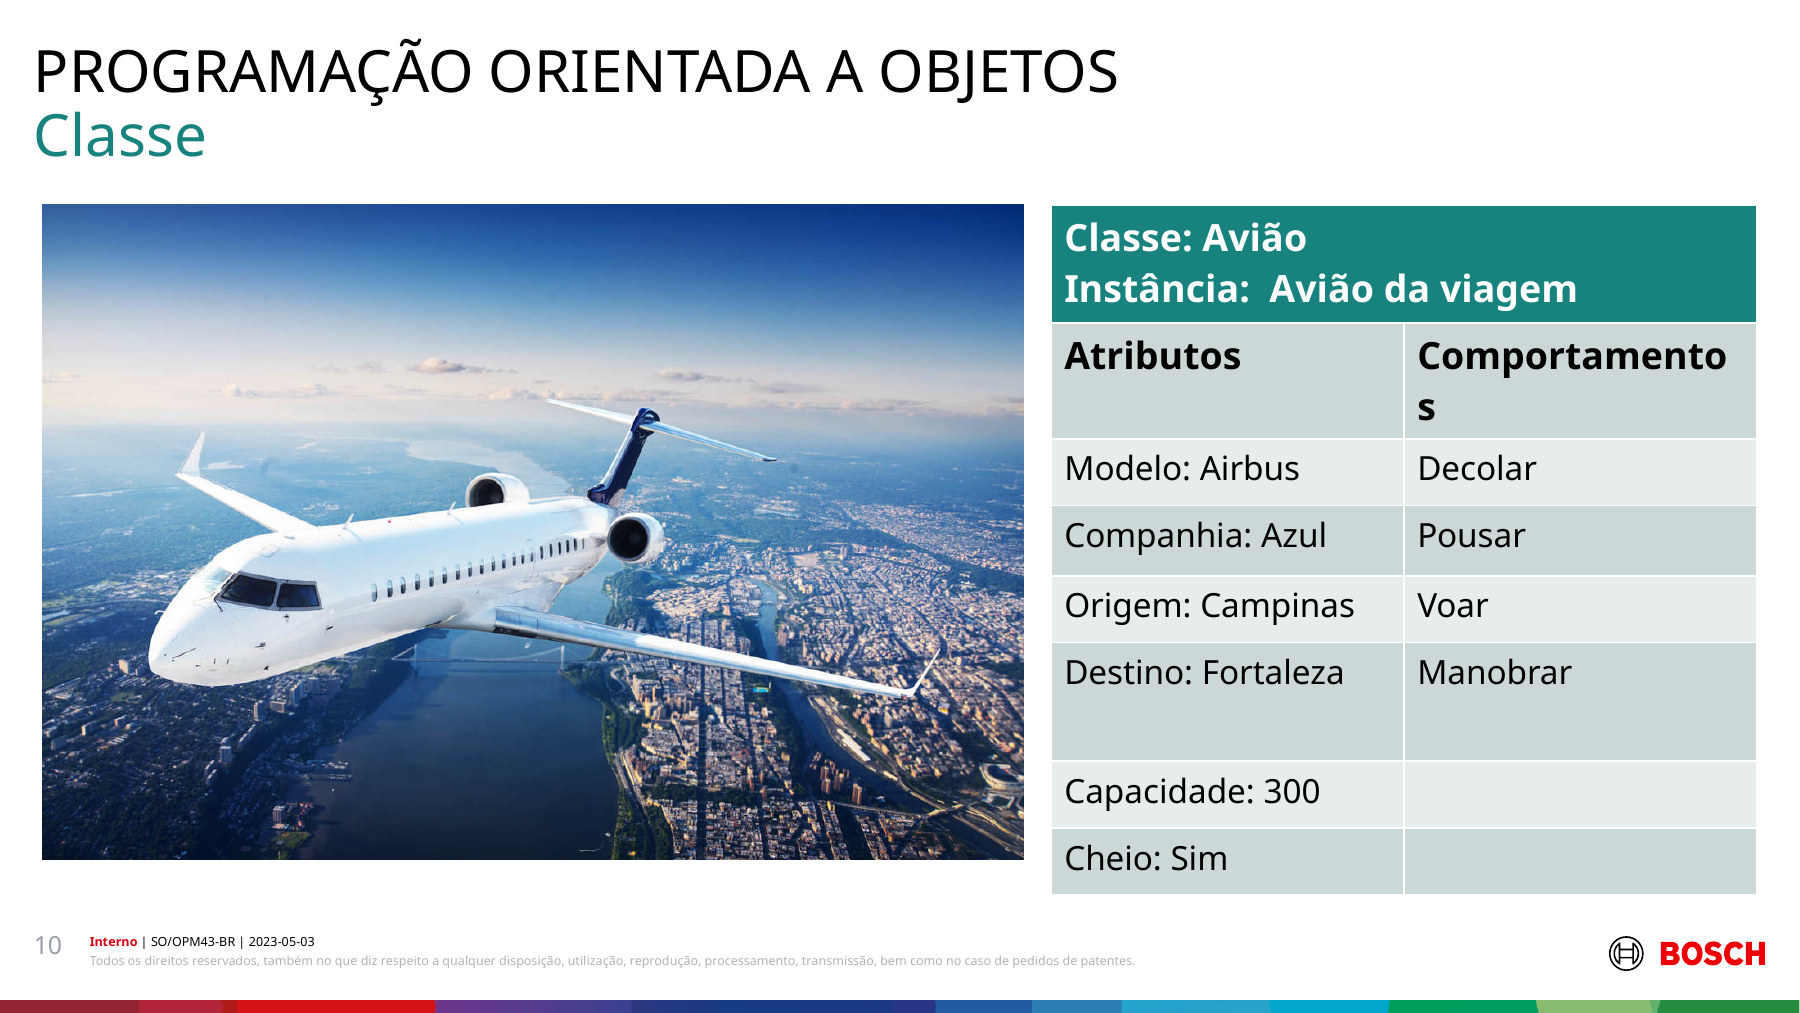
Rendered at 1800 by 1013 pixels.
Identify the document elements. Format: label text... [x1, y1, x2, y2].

table_cell Modelo: Airbus [1052, 440, 1403, 505]
table_cell Capacidade: 300 [1052, 762, 1403, 827]
list PROGRAMAÇÃO ORIENTADA A OBJETOS [33, 42, 1766, 107]
table_cell Decolar [1405, 440, 1756, 505]
slide_number 10 [33, 929, 81, 997]
table_cell Destino: Fortaleza [1052, 643, 1403, 760]
table_cell Manobrar [1405, 643, 1756, 760]
table_header Classe: Avião Instância: Avião da viagem [1052, 206, 1756, 322]
table_cell Voar [1405, 577, 1756, 642]
title Classe [33, 107, 1766, 171]
table_cell Pousar [1405, 506, 1756, 575]
table_cell [1405, 762, 1756, 827]
table_cell Origem: Campinas [1052, 577, 1403, 642]
picture [0, 1000, 1270, 1013]
picture [1388, 1000, 1800, 1013]
table_cell Cheio: Sim [1052, 829, 1403, 894]
table_cell Atributos [1052, 324, 1403, 438]
table_cell Companhia: Azul [1052, 506, 1403, 575]
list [42, 204, 1024, 860]
table_cell Comportamentos [1405, 324, 1756, 438]
table_cell [1405, 829, 1756, 894]
